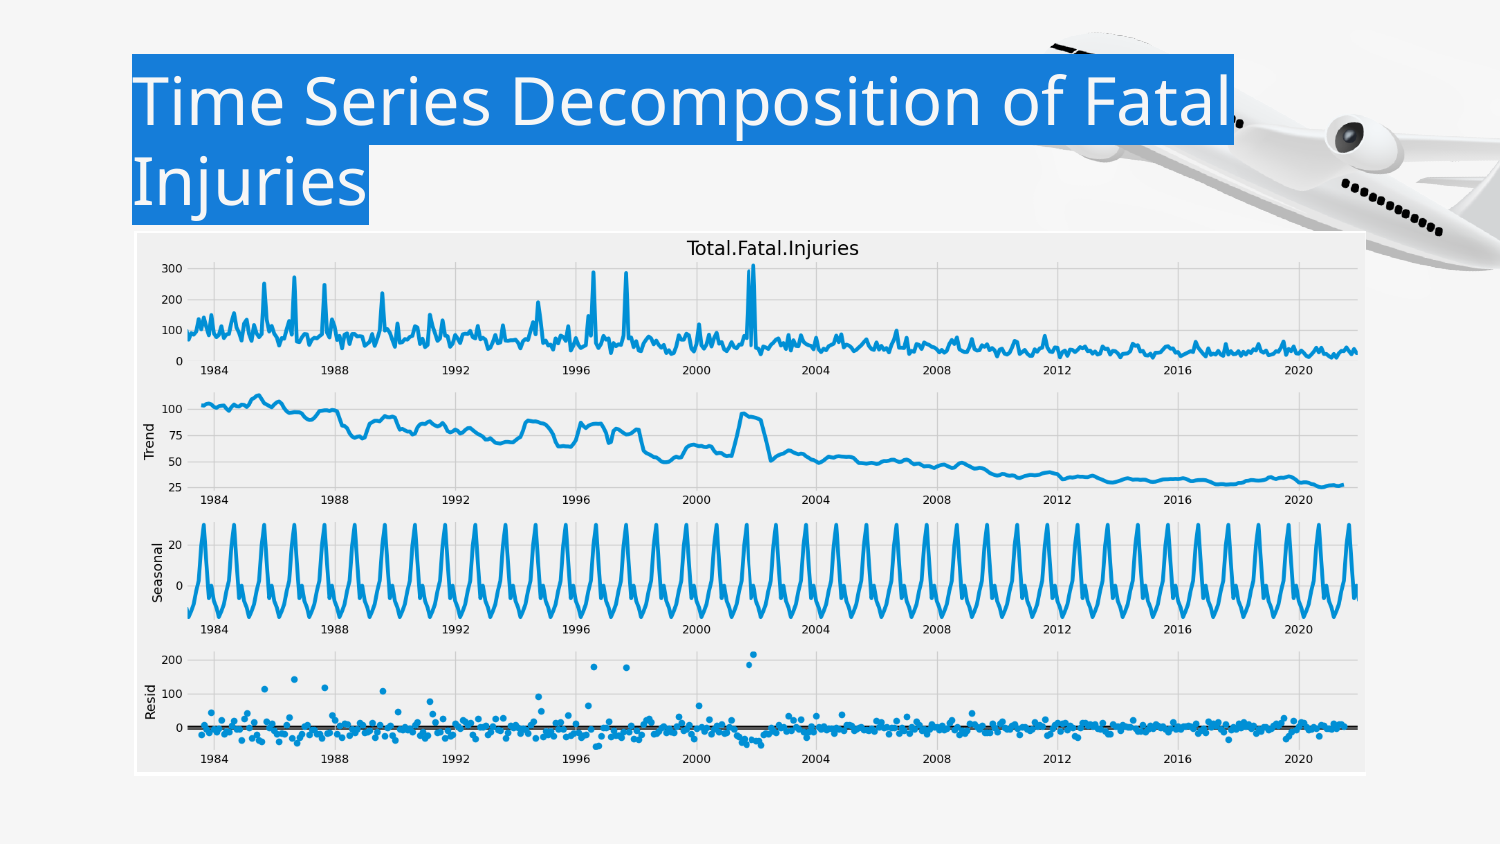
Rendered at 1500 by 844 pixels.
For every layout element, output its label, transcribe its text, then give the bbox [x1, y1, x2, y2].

title Time Series Decomposition of Fatal Injuries [116, 44, 890, 138]
picture [134, 0, 1500, 777]
